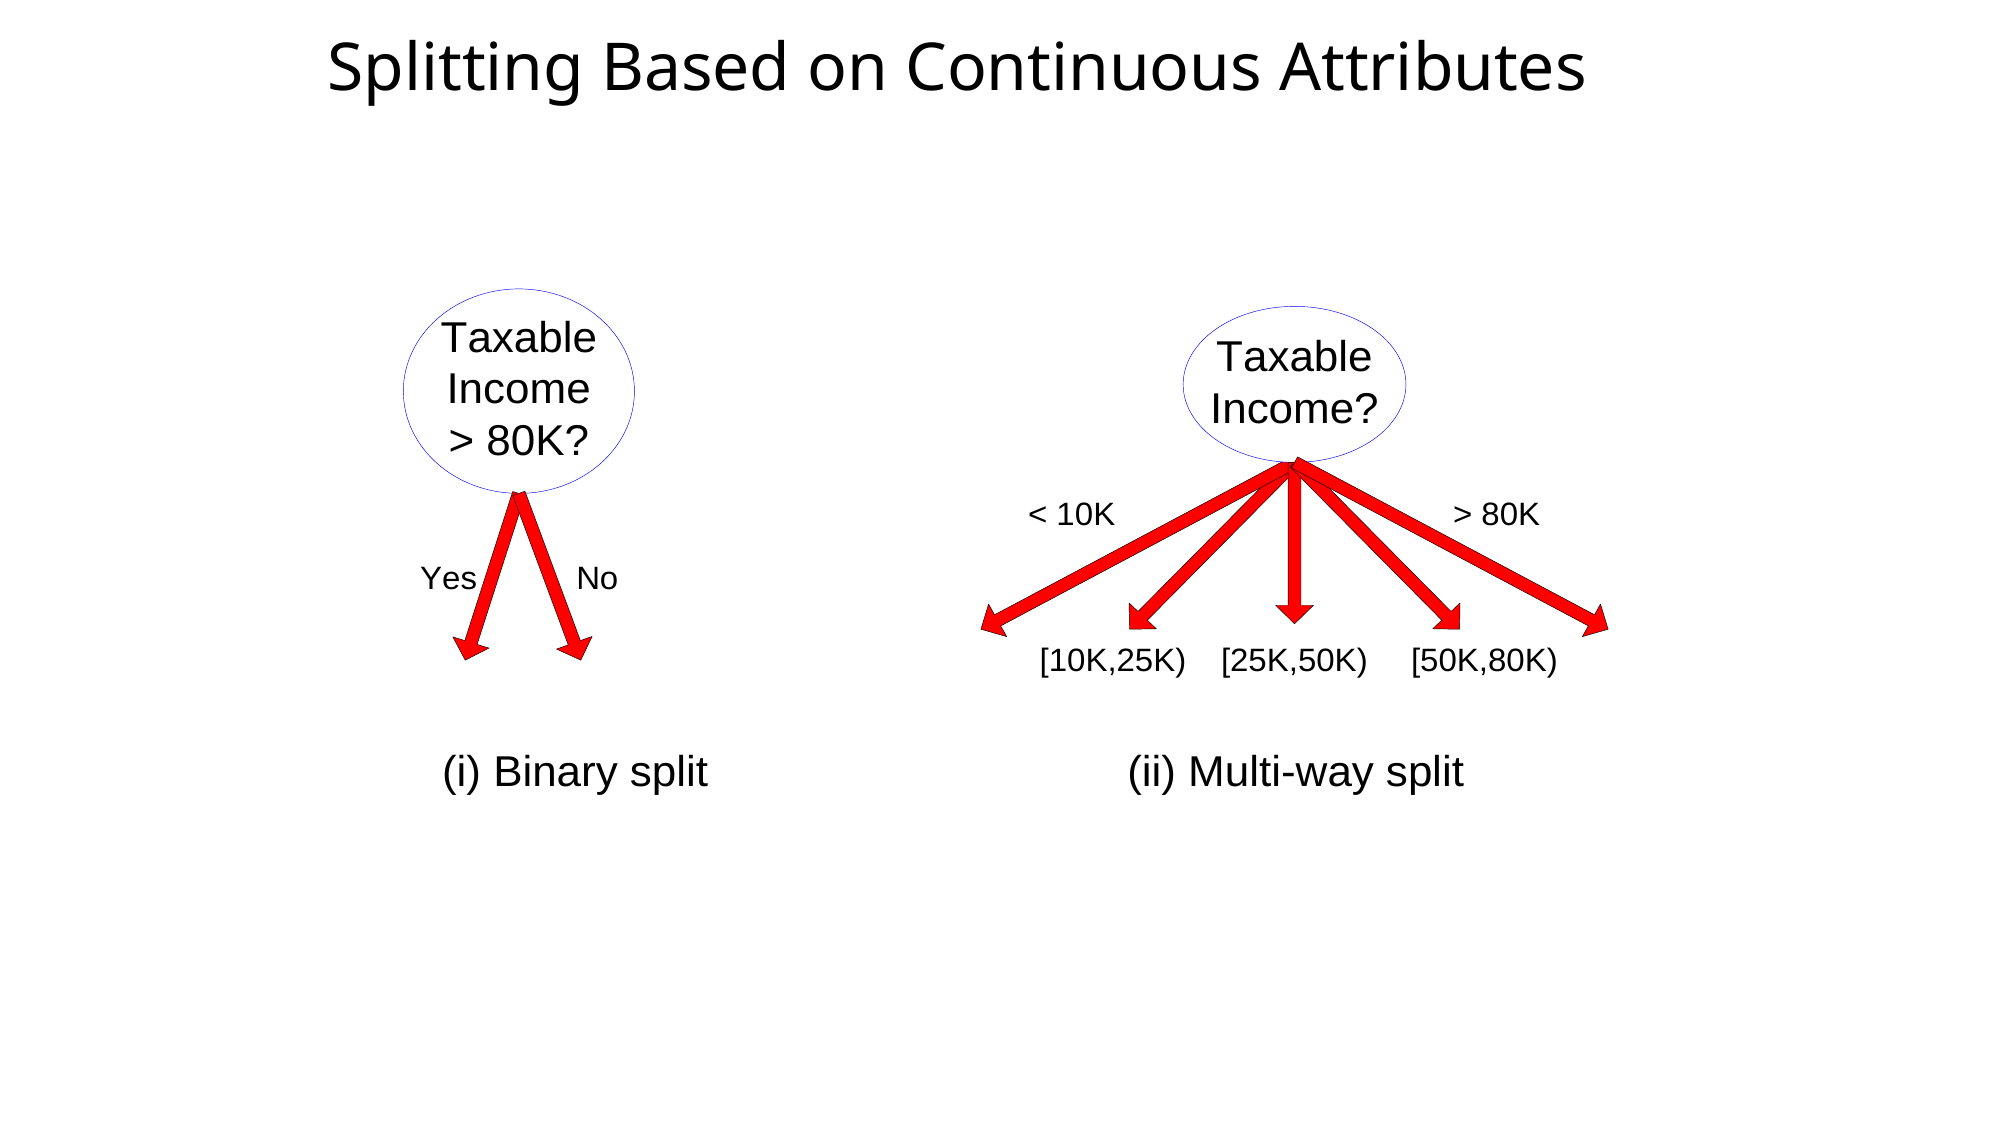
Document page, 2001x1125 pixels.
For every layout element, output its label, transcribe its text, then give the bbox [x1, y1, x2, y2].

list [371, 286, 1620, 825]
title Splitting Based on Continuous Attributes [312, 24, 1713, 113]
